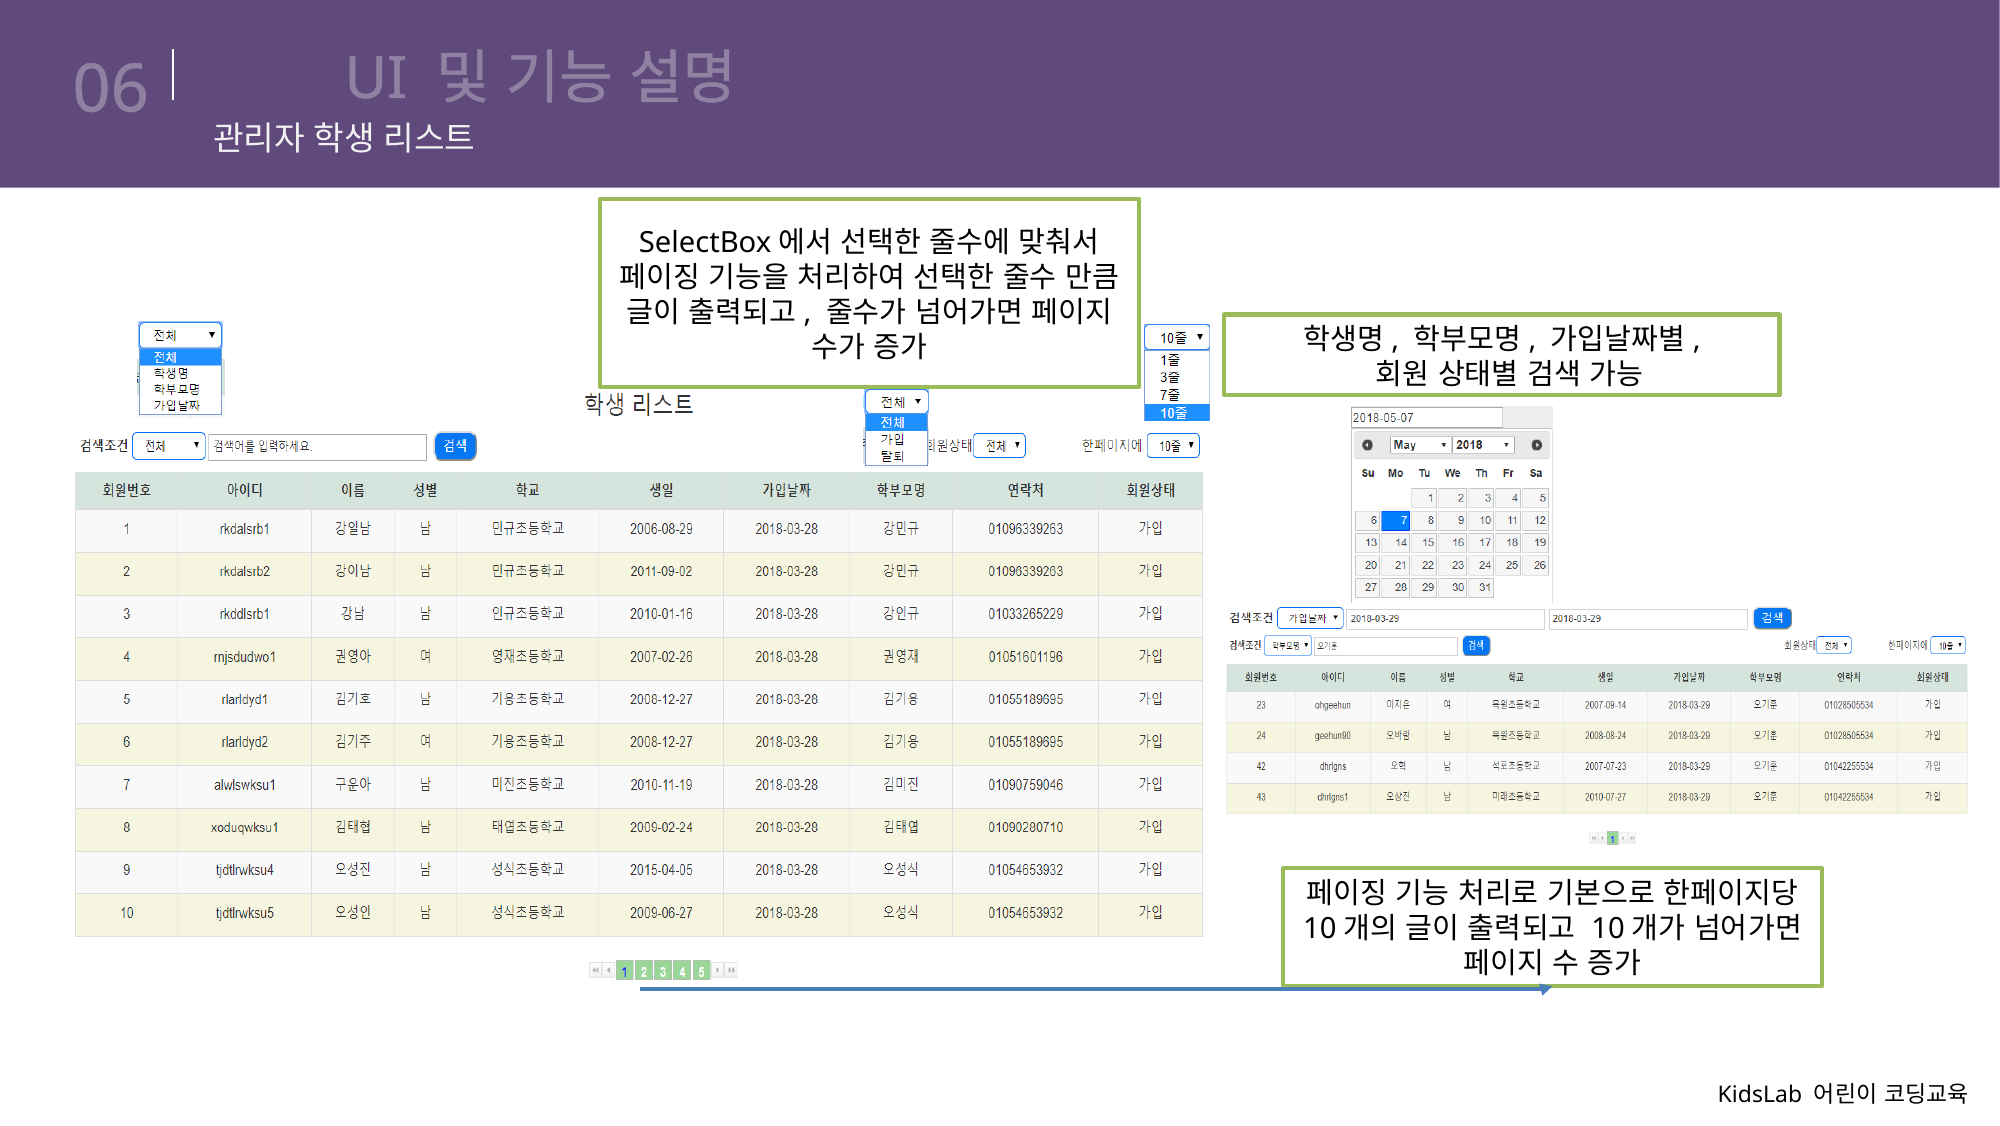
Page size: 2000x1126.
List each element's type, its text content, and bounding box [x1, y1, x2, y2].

list 관리자 학생 리스트 [198, 118, 883, 155]
text_box 학생명, 학부모명, 가입날짜별, 회원 상태별 검색 가능 [1222, 312, 1782, 397]
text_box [1094, 530, 1098, 1126]
picture [66, 321, 1213, 990]
title UI 및 기능 설명 [198, 35, 883, 114]
text_box SelectBox에서 선택한 줄수에 맞춰서 페이징 기능을 처리하여 선택한 줄수 만큼 글이 출력되고, 줄수가 넘어가면 페이지 수가 증가 [598, 197, 1141, 374]
text_box 페이징 기능 처리로 기본으로 한페이지당 10개의 글이 출력되고 10개가 넘어가면 페이지 수 증가 [1281, 866, 1824, 988]
picture [1224, 406, 1969, 847]
list 06 [57, 37, 199, 116]
